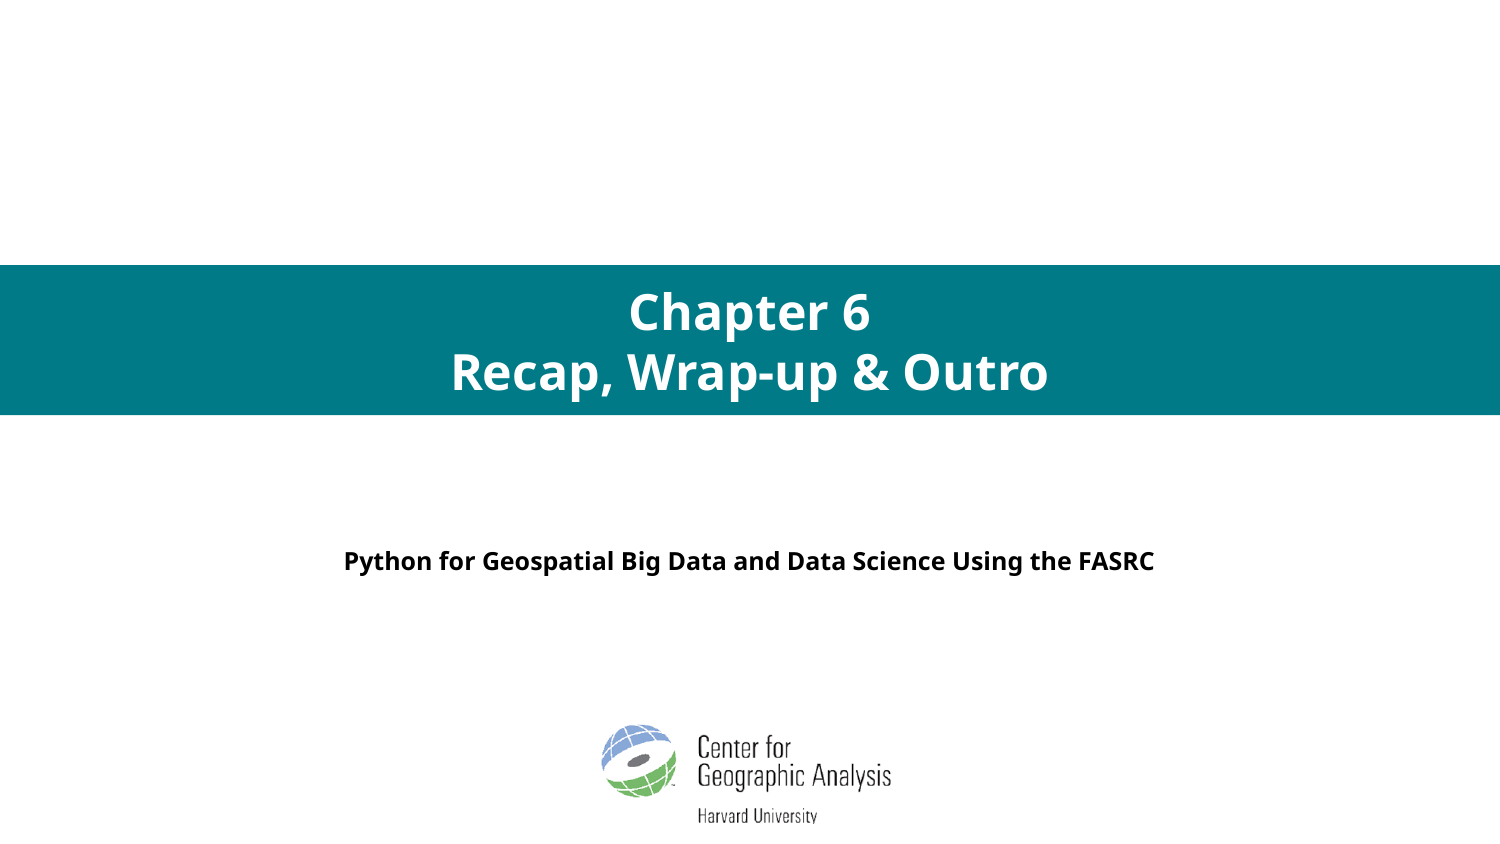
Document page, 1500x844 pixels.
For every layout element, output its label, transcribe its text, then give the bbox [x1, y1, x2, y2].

text_box Python for Geospatial Big Data and Data Science Using the FASRC [39, 545, 1461, 576]
picture [600, 722, 891, 825]
text_box Chapter 6 Recap, Wrap-up & Outro [0, 265, 1500, 416]
